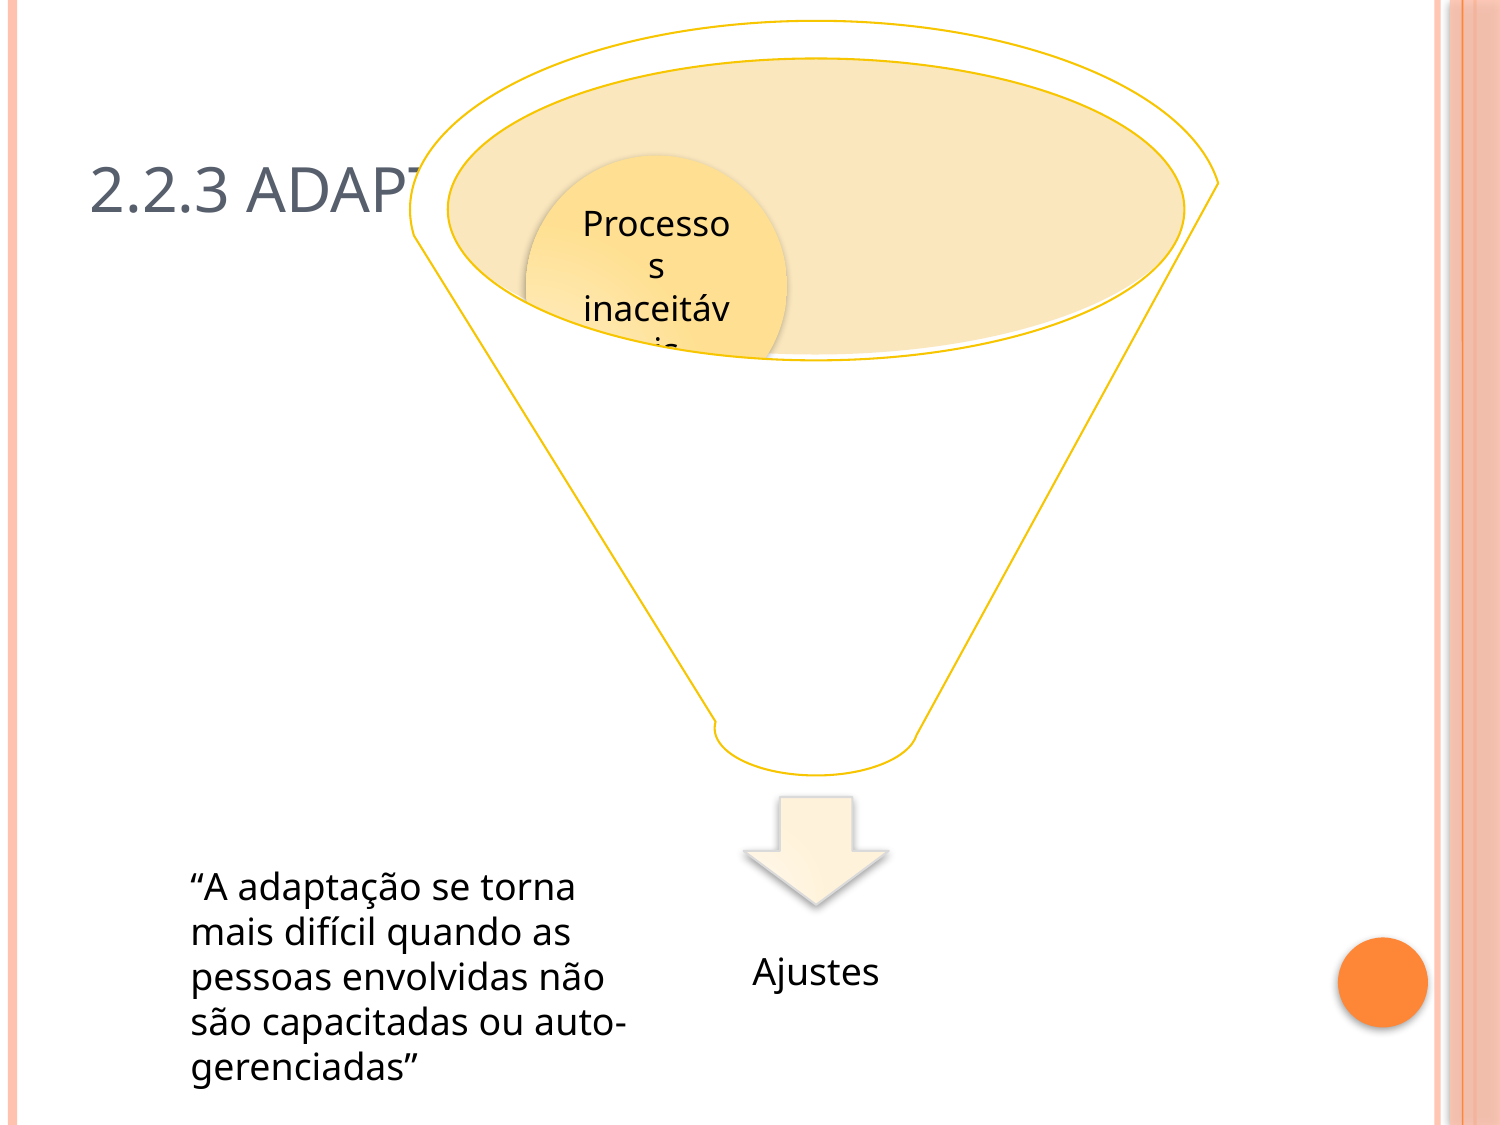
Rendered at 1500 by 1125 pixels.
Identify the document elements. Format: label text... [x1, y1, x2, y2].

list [409, 0, 1500, 1079]
text_box “A adaptação se torna mais difícil quando as pessoas envolvidas não são capacitadas ou auto-gerenciadas” [175, 855, 657, 1096]
title 2.2.3 Adaptação [75, 45, 402, 233]
